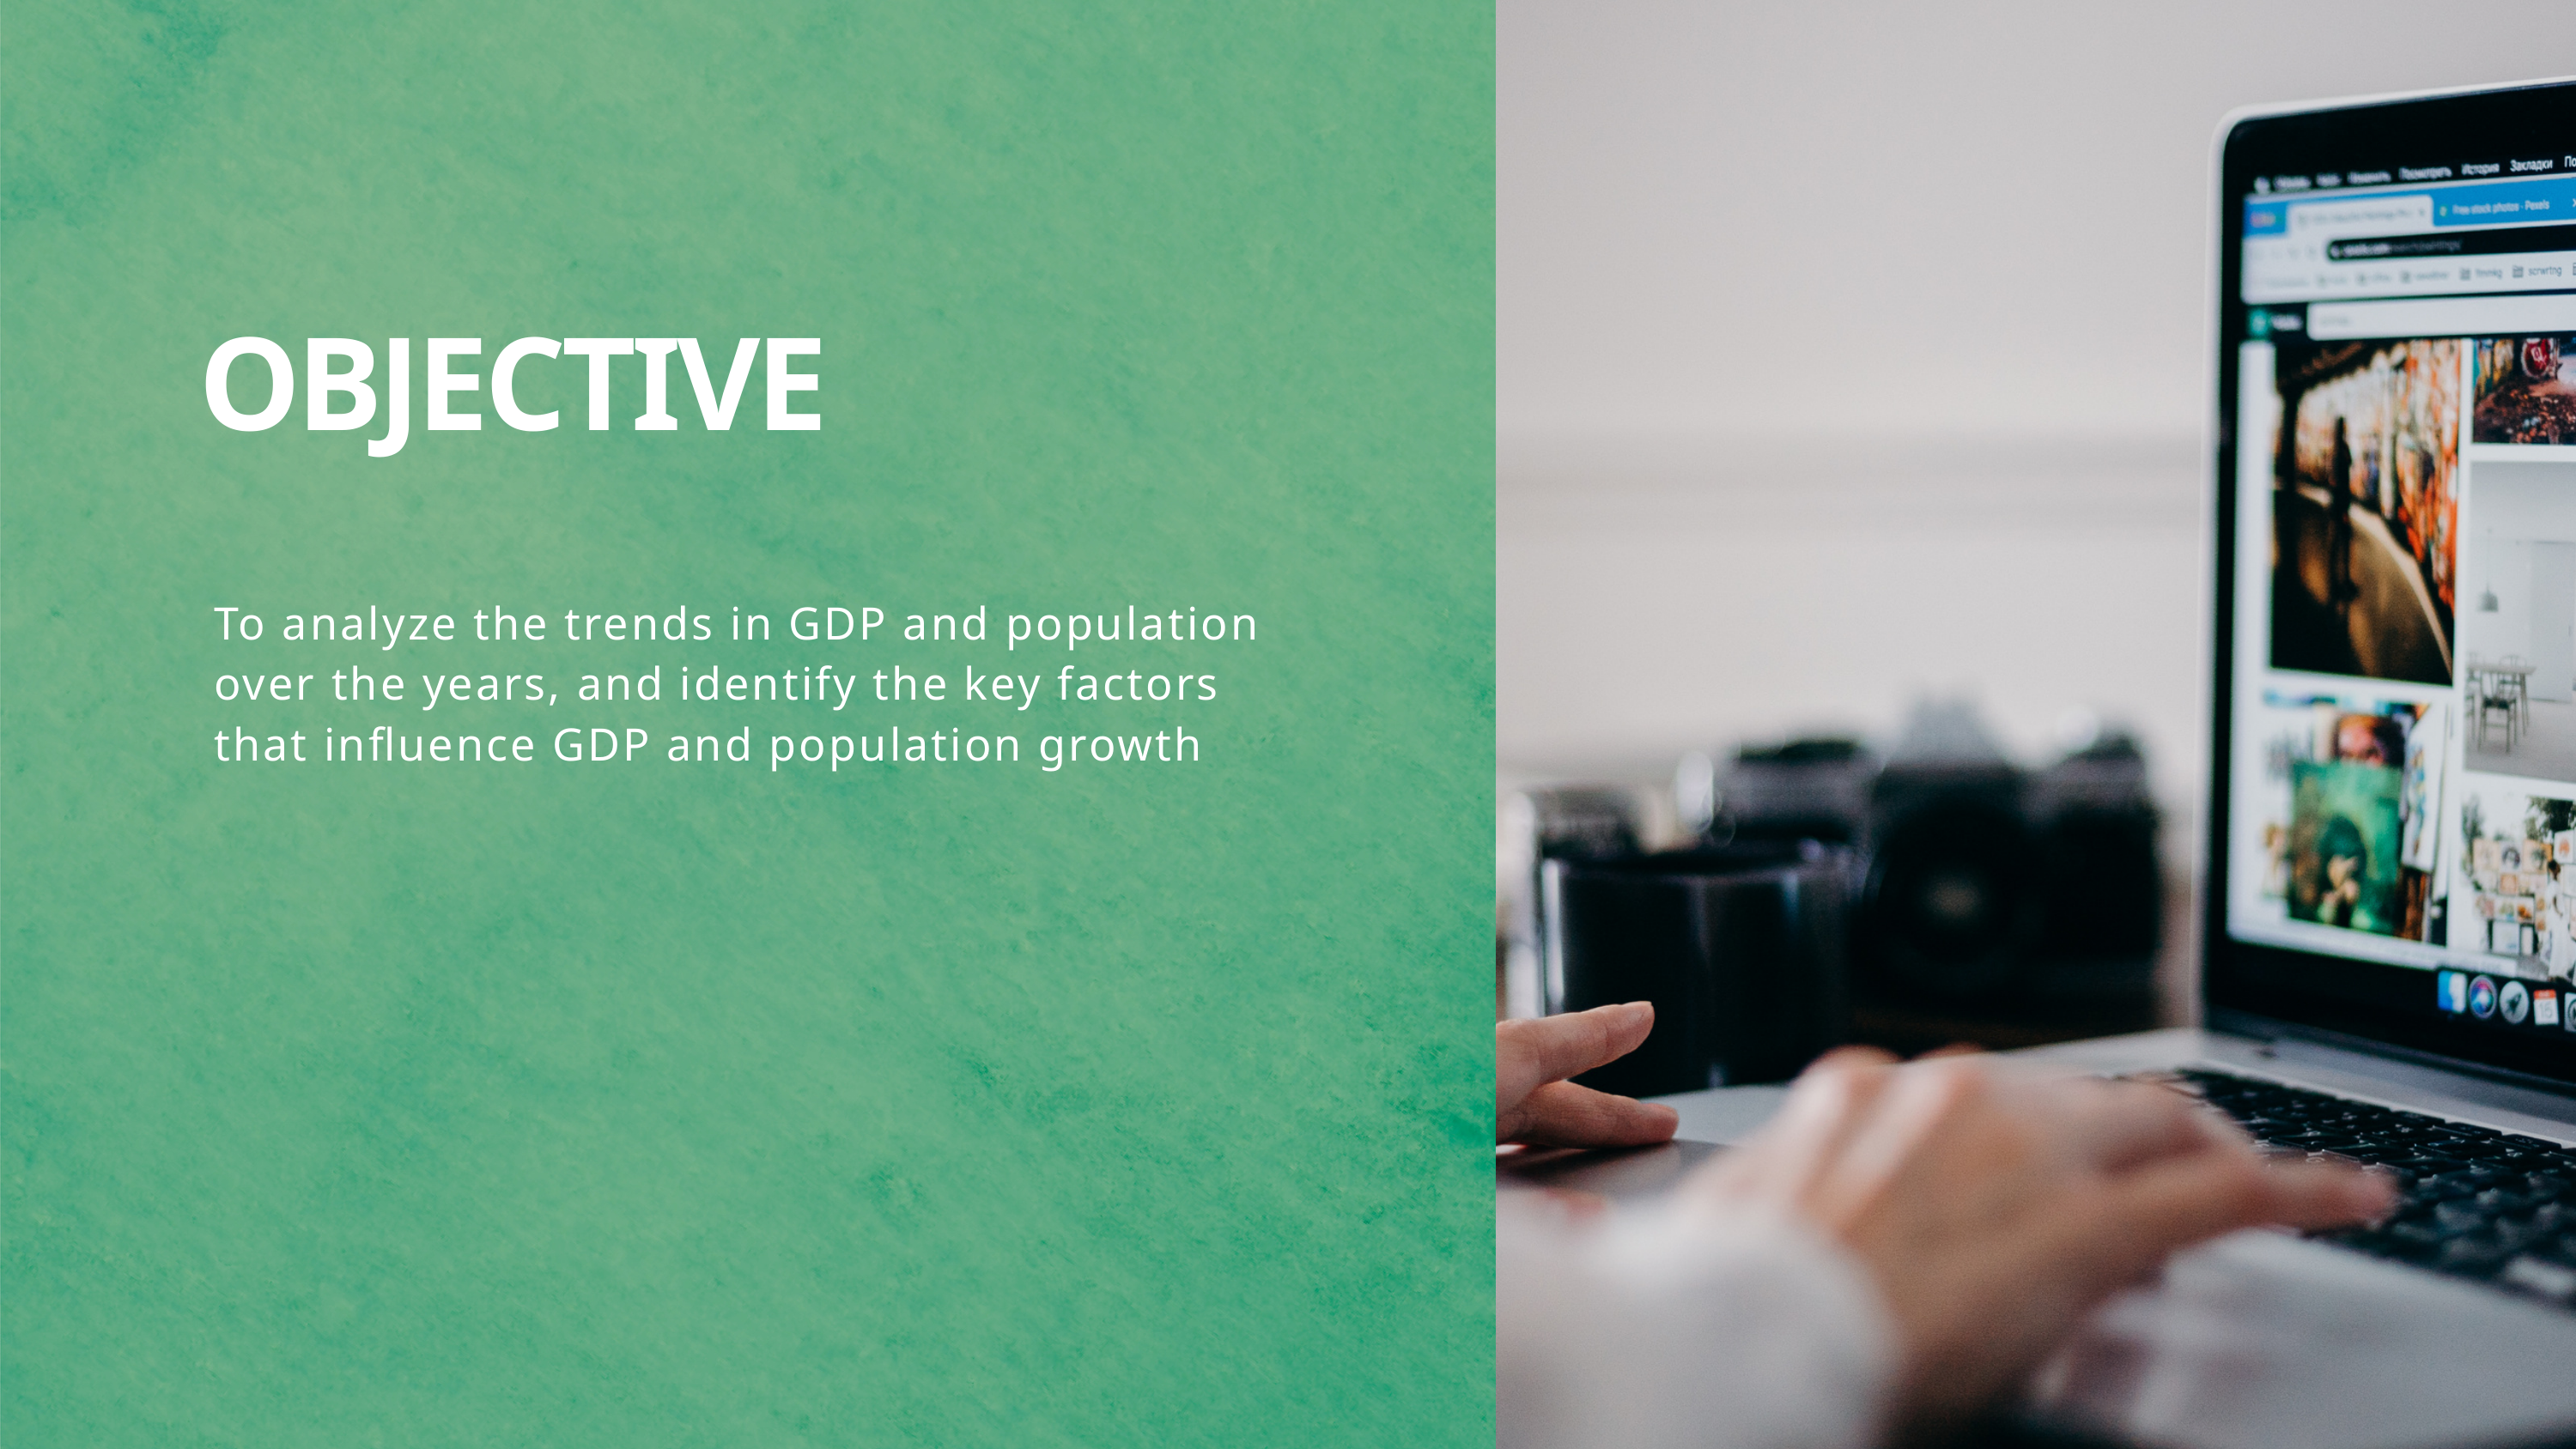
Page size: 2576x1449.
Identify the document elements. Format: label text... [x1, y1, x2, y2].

text_box [0, 0, 1496, 1449]
text_box [1496, 0, 2576, 1449]
text_box OBJECTIVE [198, 310, 1288, 457]
text_box To analyze the trends in GDP and population over the years, and identify the key factors that influence GDP and population growth [214, 588, 1273, 770]
